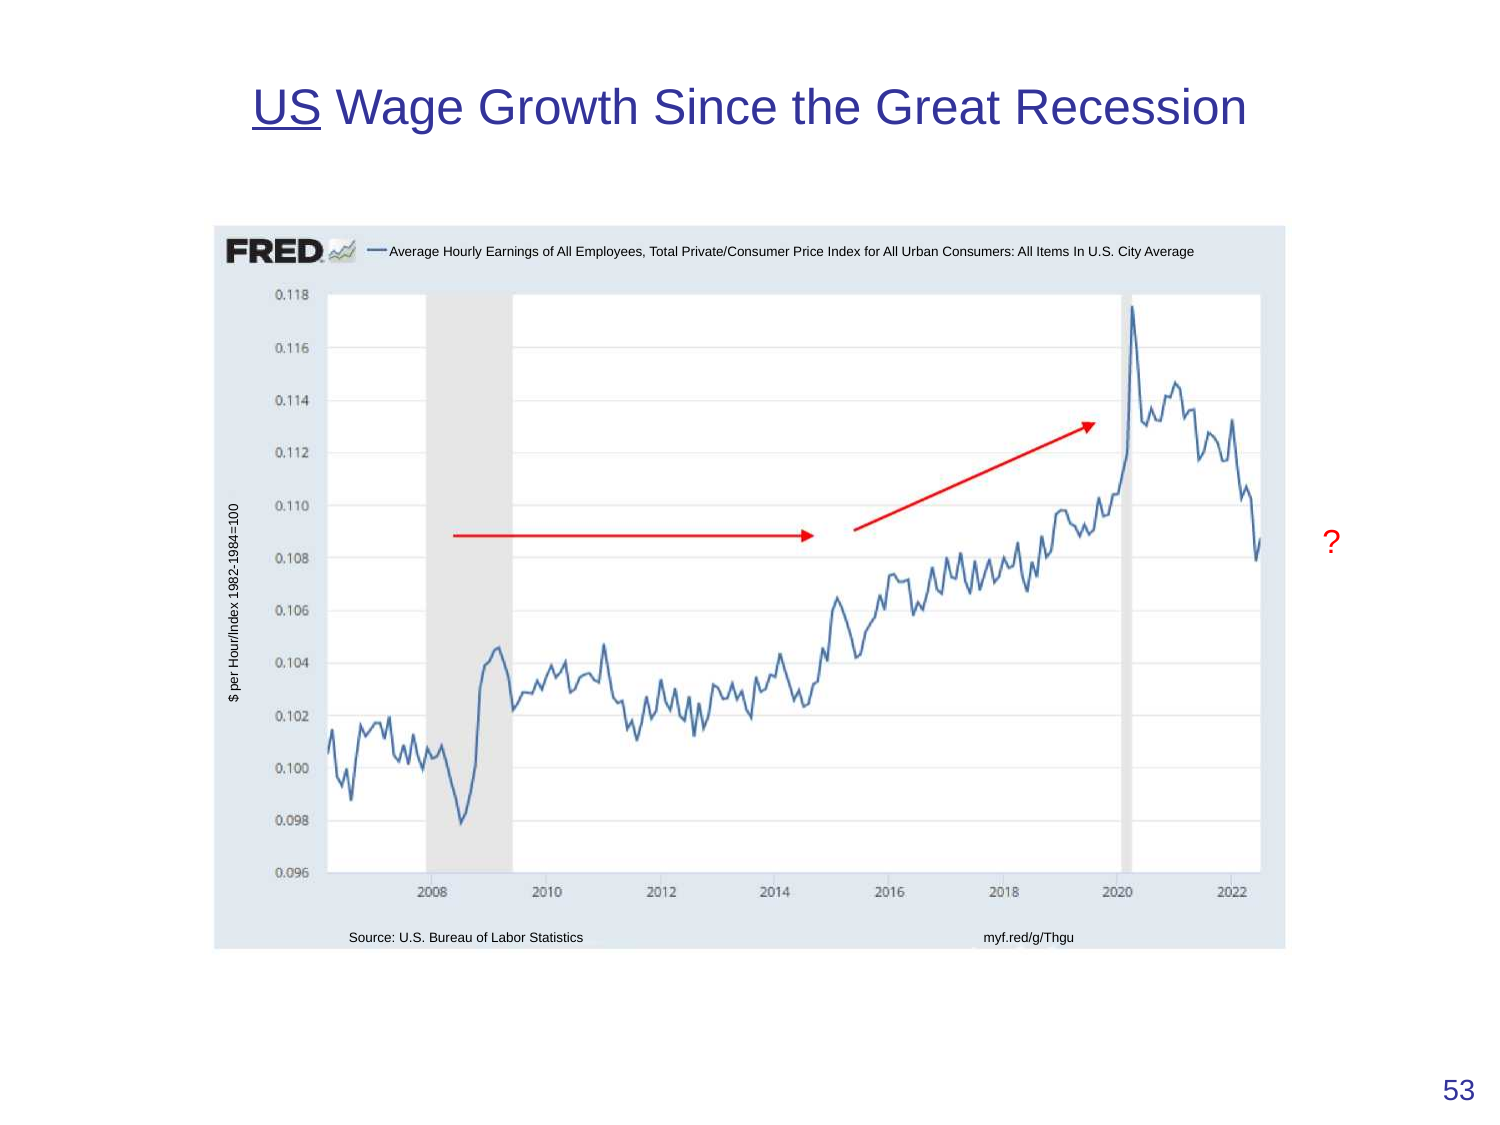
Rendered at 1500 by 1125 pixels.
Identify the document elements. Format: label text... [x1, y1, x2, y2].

title US Wage Growth Since the Great Recession [57, 44, 1443, 165]
text_box ? [1307, 513, 1356, 568]
slide_number 53 [1408, 1028, 1491, 1108]
picture [204, 218, 1293, 957]
